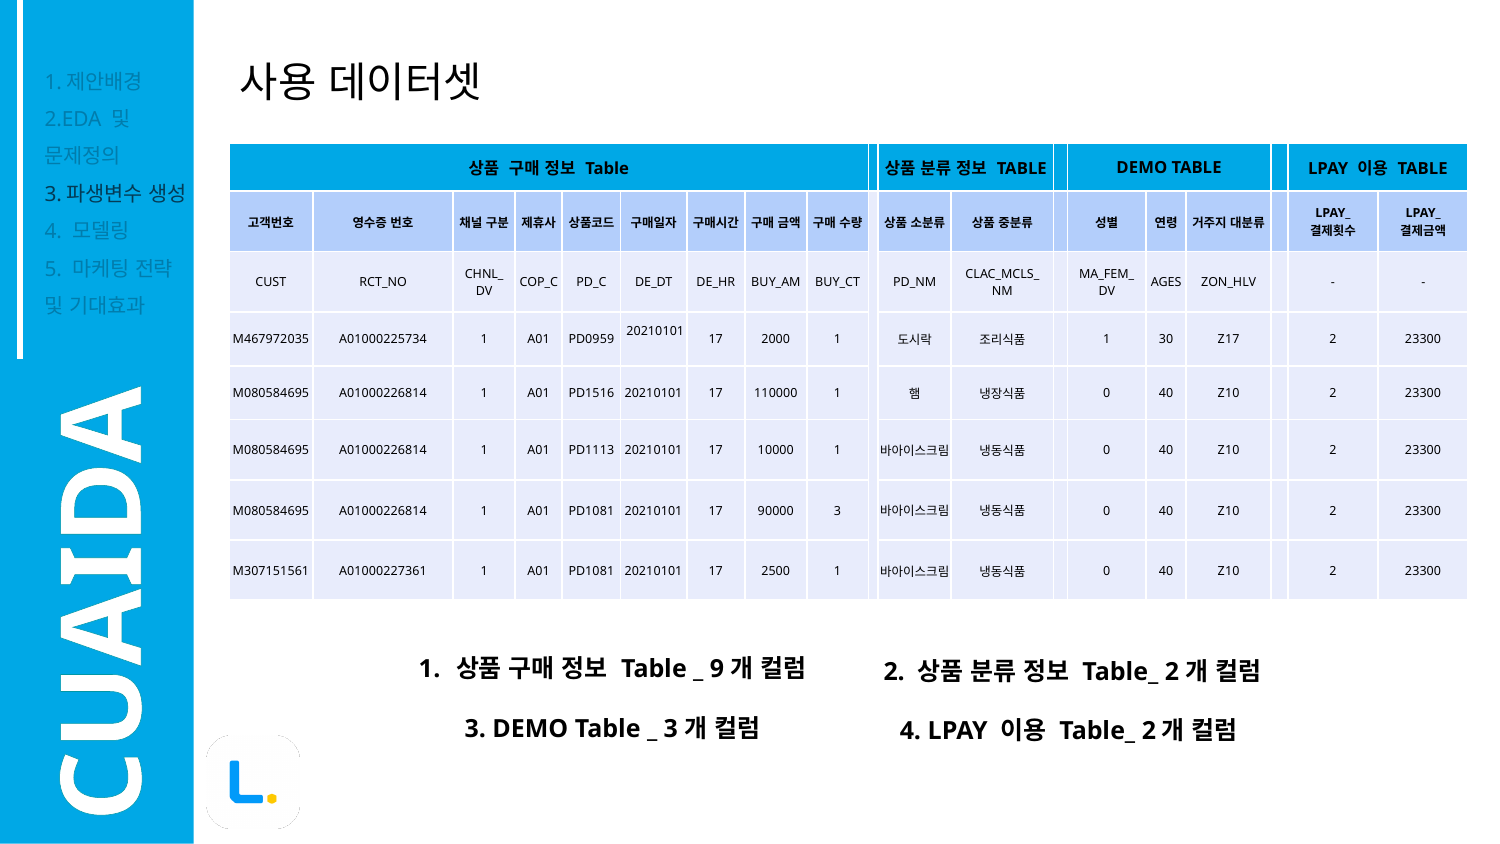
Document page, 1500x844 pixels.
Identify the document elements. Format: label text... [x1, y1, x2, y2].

text_box [0, 0, 194, 844]
table_cell [1272, 252, 1287, 311]
table_cell 구매일자 [621, 192, 686, 251]
table_cell CHNL_ DV [454, 252, 514, 311]
table_cell 10000 [746, 420, 806, 479]
table_cell BUY_AM [746, 252, 806, 311]
table_cell - [1379, 252, 1467, 311]
table_cell A01 [516, 313, 561, 365]
table_cell [1054, 313, 1067, 365]
table_cell 성별 [1068, 192, 1145, 251]
table_cell 1 [808, 313, 868, 365]
text_box 1.제안배경 2.EDA 및 문제정의 3.파생변수 생성 4. 모델링 5. 마케팅 전략 및 기대효과 [29, 48, 207, 326]
table_cell 1 [1068, 313, 1145, 365]
table_cell PD1081 [563, 481, 620, 539]
table_cell 바아이스크림 [879, 420, 950, 479]
table_cell 2 [1289, 313, 1377, 365]
table_cell 구매시간 [688, 192, 744, 251]
table_cell 23300 [1379, 420, 1467, 479]
table_cell 냉동식품 [952, 541, 1053, 599]
picture [206, 735, 300, 829]
table_cell 1 [808, 541, 868, 599]
table_cell [1272, 367, 1287, 419]
table_cell 110000 [746, 367, 806, 419]
table_cell 23300 [1379, 481, 1467, 539]
table_cell Z10 [1187, 367, 1270, 419]
table_cell 0 [1068, 420, 1145, 479]
table_cell 상품코드 [563, 192, 620, 251]
table_cell 거주지 대분류 [1187, 192, 1270, 251]
table_cell 17 [688, 481, 744, 539]
table_cell DE_DT [621, 252, 686, 311]
text_box CUAIDA [21, 370, 172, 837]
table_cell 40 [1147, 367, 1185, 419]
table_cell 1 [454, 481, 514, 539]
table_cell PD1113 [563, 420, 620, 479]
table_cell 3 [808, 481, 868, 539]
table_cell M080584695 [230, 481, 312, 539]
table_cell 구매 금액 [746, 192, 806, 251]
table_cell Z10 [1187, 541, 1270, 599]
table_cell 1 [454, 420, 514, 479]
table_cell 1 [808, 367, 868, 419]
table_cell 20210101 [621, 313, 686, 365]
table_cell 1 [454, 541, 514, 599]
table_cell 40 [1147, 541, 1185, 599]
table_cell 채널 구분 [454, 192, 514, 251]
table_cell A01000227361 [314, 541, 452, 599]
table_cell 상품 중분류 [952, 192, 1053, 251]
table_cell 40 [1147, 481, 1185, 539]
table_cell [1054, 481, 1067, 539]
table_cell 상품 소분류 [879, 192, 950, 251]
table_cell 바아이스크림 [879, 541, 950, 599]
table_cell 1 [454, 367, 514, 419]
table_cell Z10 [1187, 420, 1270, 479]
text_box 2. 상품 분류 정보 Table_ 2개 컬럼 4. LPAY 이용 Table_ 2개 컬럼 [861, 647, 1284, 753]
table_cell 2 [1289, 367, 1377, 419]
table_cell A01 [516, 541, 561, 599]
table_cell 0 [1068, 541, 1145, 599]
table_header [1054, 144, 1067, 190]
table_cell 영수증 번호 [314, 192, 452, 251]
table_cell AGES [1147, 252, 1185, 311]
table_cell 23300 [1379, 367, 1467, 419]
table_cell LPAY_ 결제금액 [1379, 192, 1467, 251]
table_cell M307151561 [230, 541, 312, 599]
table_cell LPAY_ 결제횟수 [1289, 192, 1377, 251]
table_cell [1054, 541, 1067, 599]
table_cell 2 [1289, 420, 1377, 479]
table_cell 2 [1289, 481, 1377, 539]
table_header 상품 분류 정보 TABLE [879, 144, 1053, 190]
table_cell PD0959 [563, 313, 620, 365]
table_cell 조리식품 [952, 313, 1053, 365]
table_cell 냉동식품 [952, 420, 1053, 479]
table_cell 0 [1068, 367, 1145, 419]
table_cell 90000 [746, 481, 806, 539]
table_header [1272, 144, 1287, 190]
table_cell PD_NM [879, 252, 950, 311]
table_cell RCT_NO [314, 252, 452, 311]
text_box 사용 데이터셋 [225, 48, 578, 114]
table_cell 20210101 [621, 481, 686, 539]
table_header 상품 구매 정보 Table [230, 144, 868, 190]
table_cell 냉장식품 [952, 367, 1053, 419]
table_cell CLAC_MCLS_ NM [952, 252, 1053, 311]
table_cell [1054, 192, 1067, 251]
table_cell [1272, 481, 1287, 539]
table_cell 23300 [1379, 313, 1467, 365]
table_cell CUST [230, 252, 312, 311]
table_header [869, 144, 877, 190]
table_cell 바아이스크림 [879, 481, 950, 539]
table_cell 17 [688, 420, 744, 479]
table_cell - [1289, 252, 1377, 311]
table_cell PD_C [563, 252, 620, 311]
table_cell 2500 [746, 541, 806, 599]
table_cell 도시락 [879, 313, 950, 365]
table_cell A01 [516, 420, 561, 479]
table_cell [1272, 192, 1287, 251]
table_cell 23300 [1379, 541, 1467, 599]
table_cell 20210101 [621, 541, 686, 599]
table_cell PD1081 [563, 541, 620, 599]
table_cell A01000226814 [314, 481, 452, 539]
table_cell A01 [516, 481, 561, 539]
table_cell 2 [1289, 541, 1377, 599]
table_cell 20210101 [621, 420, 686, 479]
table_cell 햄 [879, 367, 950, 419]
table_cell [1054, 420, 1067, 479]
table_cell M467972035 [230, 313, 312, 365]
table_cell A01000226814 [314, 420, 452, 479]
table_cell 17 [688, 541, 744, 599]
table_header LPAY 이용 TABLE [1289, 144, 1467, 190]
table_cell 2000 [746, 313, 806, 365]
table_cell 냉동식품 [952, 481, 1053, 539]
table_cell M080584695 [230, 420, 312, 479]
table_cell 고객번호 [230, 192, 312, 251]
table_cell COP_C [516, 252, 561, 311]
table_cell [1272, 541, 1287, 599]
table_cell 17 [688, 367, 744, 419]
table_cell M080584695 [230, 367, 312, 419]
table_cell 20210101 [621, 367, 686, 419]
table_cell 17 [688, 313, 744, 365]
table_cell 1 [454, 313, 514, 365]
table_cell [869, 192, 877, 599]
table_cell [1054, 367, 1067, 419]
table_cell 연령 [1147, 192, 1185, 251]
table_cell 1 [808, 420, 868, 479]
table_cell 제휴사 [516, 192, 561, 251]
text_box 상품 구매 정보 Table _ 9개 컬럼 3. DEMO Table _ 3개 컬럼 [401, 645, 824, 781]
table_cell A01000225734 [314, 313, 452, 365]
table_cell 40 [1147, 420, 1185, 479]
table_cell DE_HR [688, 252, 744, 311]
table_cell [1054, 252, 1067, 311]
table_cell 구매 수량 [808, 192, 868, 251]
table_cell Z17 [1187, 313, 1270, 365]
table_cell [1272, 420, 1287, 479]
table_cell BUY_CT [808, 252, 868, 311]
table_cell 30 [1147, 313, 1185, 365]
table_cell 0 [1068, 481, 1145, 539]
table_cell Z10 [1187, 481, 1270, 539]
table_cell MA_FEM_ DV [1068, 252, 1145, 311]
table_cell A01 [516, 367, 561, 419]
table_cell [1272, 313, 1287, 365]
table_cell ZON_HLV [1187, 252, 1270, 311]
table_header DEMO TABLE [1068, 144, 1270, 190]
table_cell PD1516 [563, 367, 620, 419]
table_cell A01000226814 [314, 367, 452, 419]
